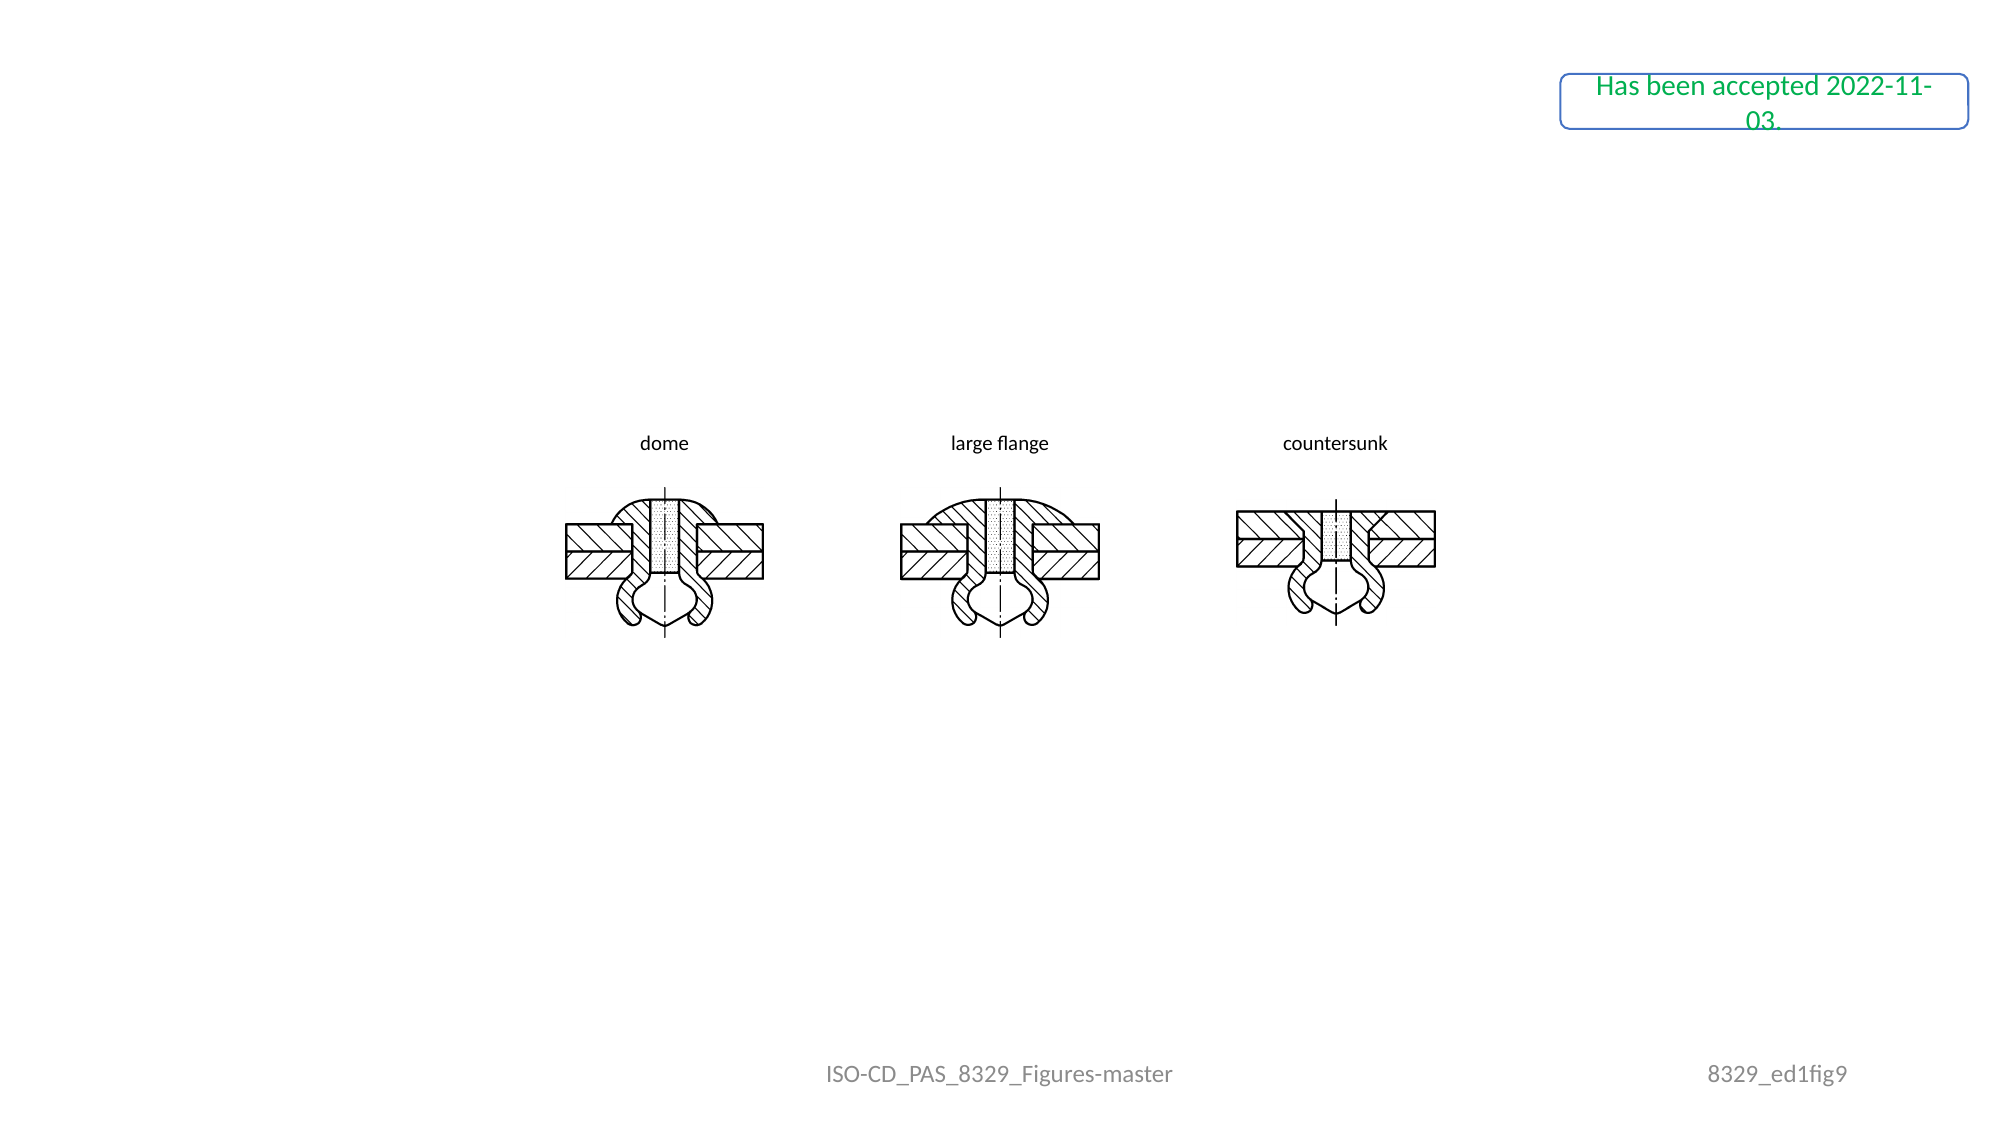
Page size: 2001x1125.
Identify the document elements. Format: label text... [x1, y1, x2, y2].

text_box Has been accepted 2022-11-03. [1559, 72, 1970, 130]
picture [900, 487, 1100, 638]
picture [565, 487, 764, 638]
picture [1235, 499, 1436, 626]
text_box countersunk [1235, 422, 1435, 462]
footer ISO-CD_PAS_8329_Figures-master [662, 1042, 1338, 1103]
text_box dome [601, 422, 728, 462]
text_box large flange [900, 422, 1100, 462]
slide_number 8329_ed1fig9 [1412, 1042, 1863, 1103]
